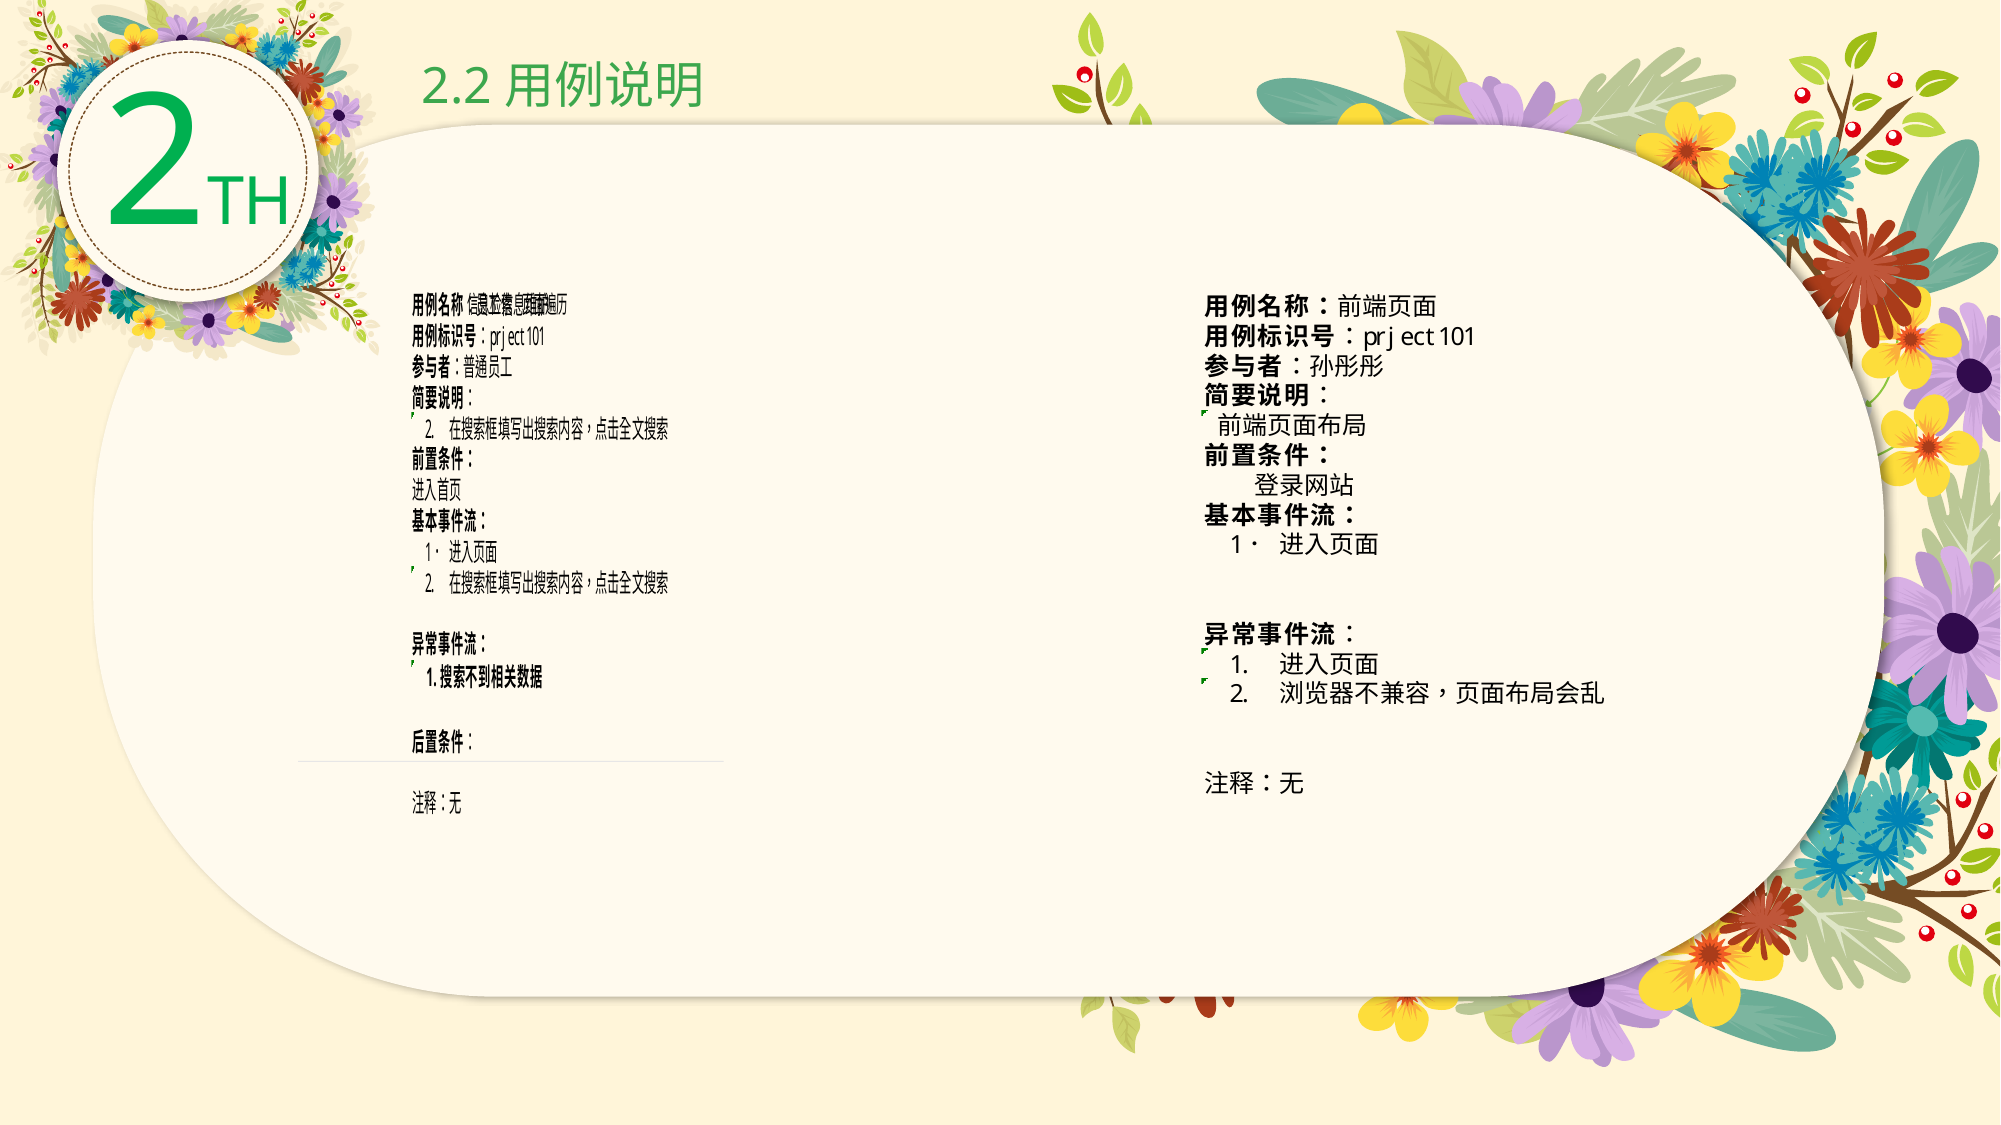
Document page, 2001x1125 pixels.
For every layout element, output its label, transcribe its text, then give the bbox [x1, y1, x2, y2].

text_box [0, 0, 381, 362]
picture [1199, 288, 1653, 797]
text_box 2.2用例说明 [406, 46, 719, 122]
picture [410, 287, 1015, 817]
